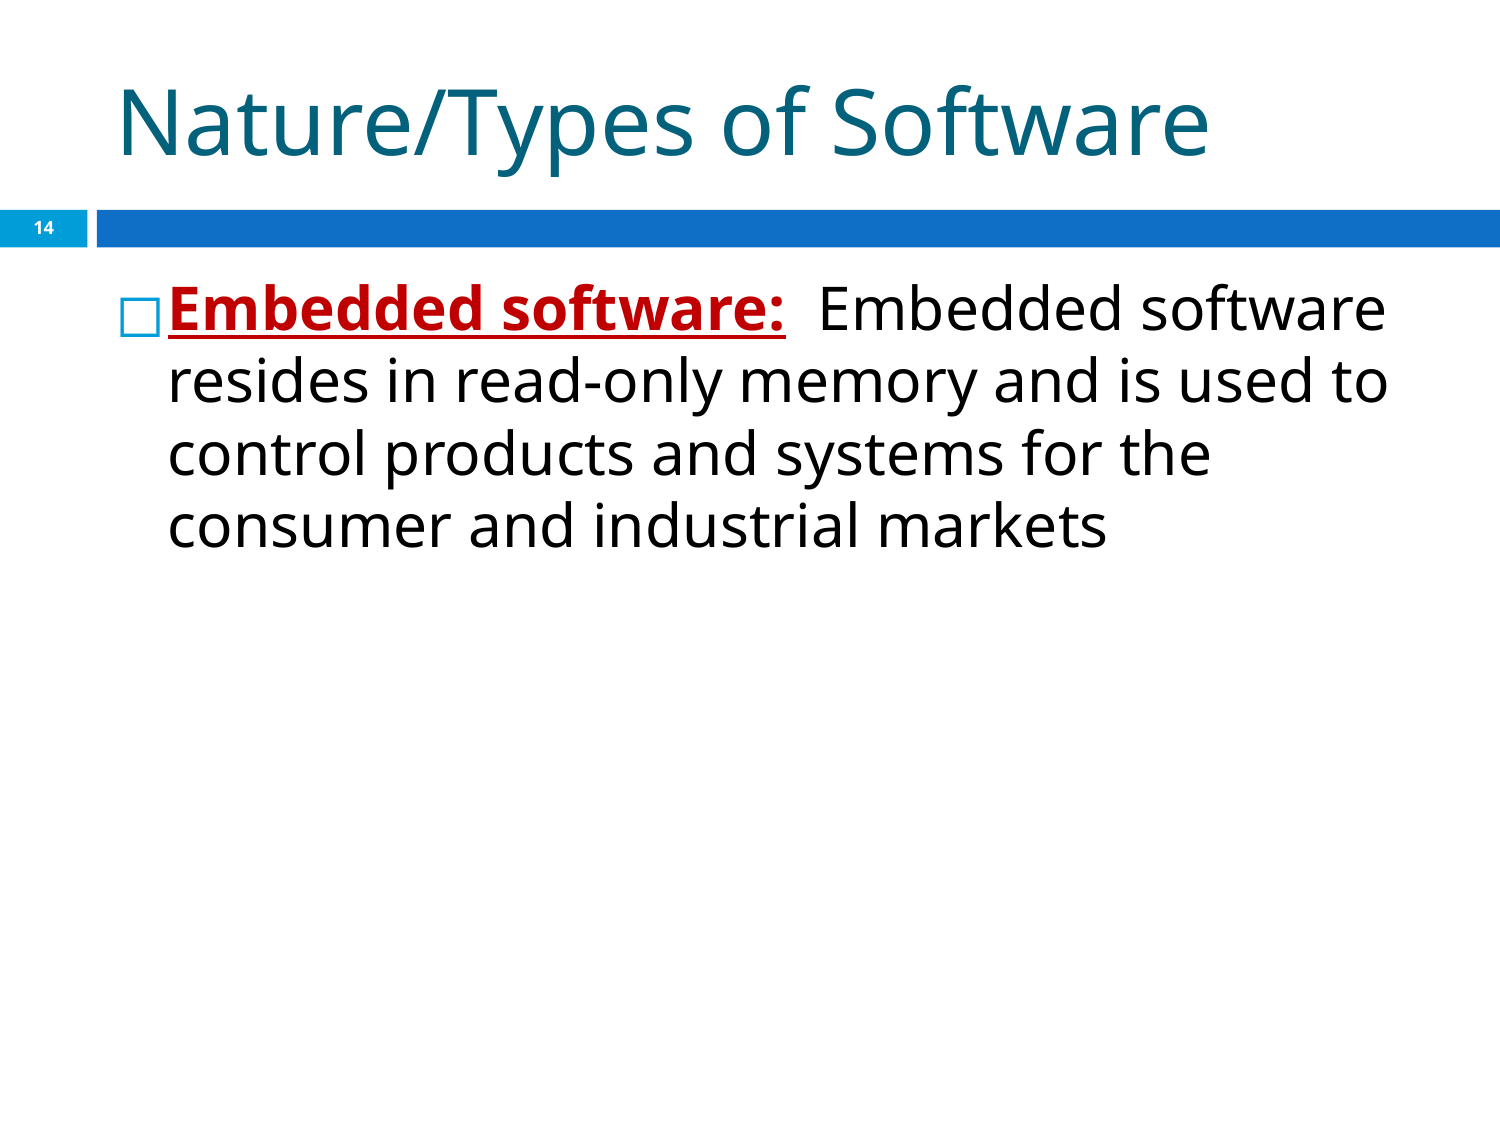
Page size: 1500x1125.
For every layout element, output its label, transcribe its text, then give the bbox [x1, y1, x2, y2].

title Nature/Types of Software [100, 37, 1438, 200]
list Embedded software: Embedded software resides in read-only memory and is used to control products and systems for the consumer and industrial markets [100, 262, 1438, 1000]
slide_number ‹#› [0, 208, 88, 249]
